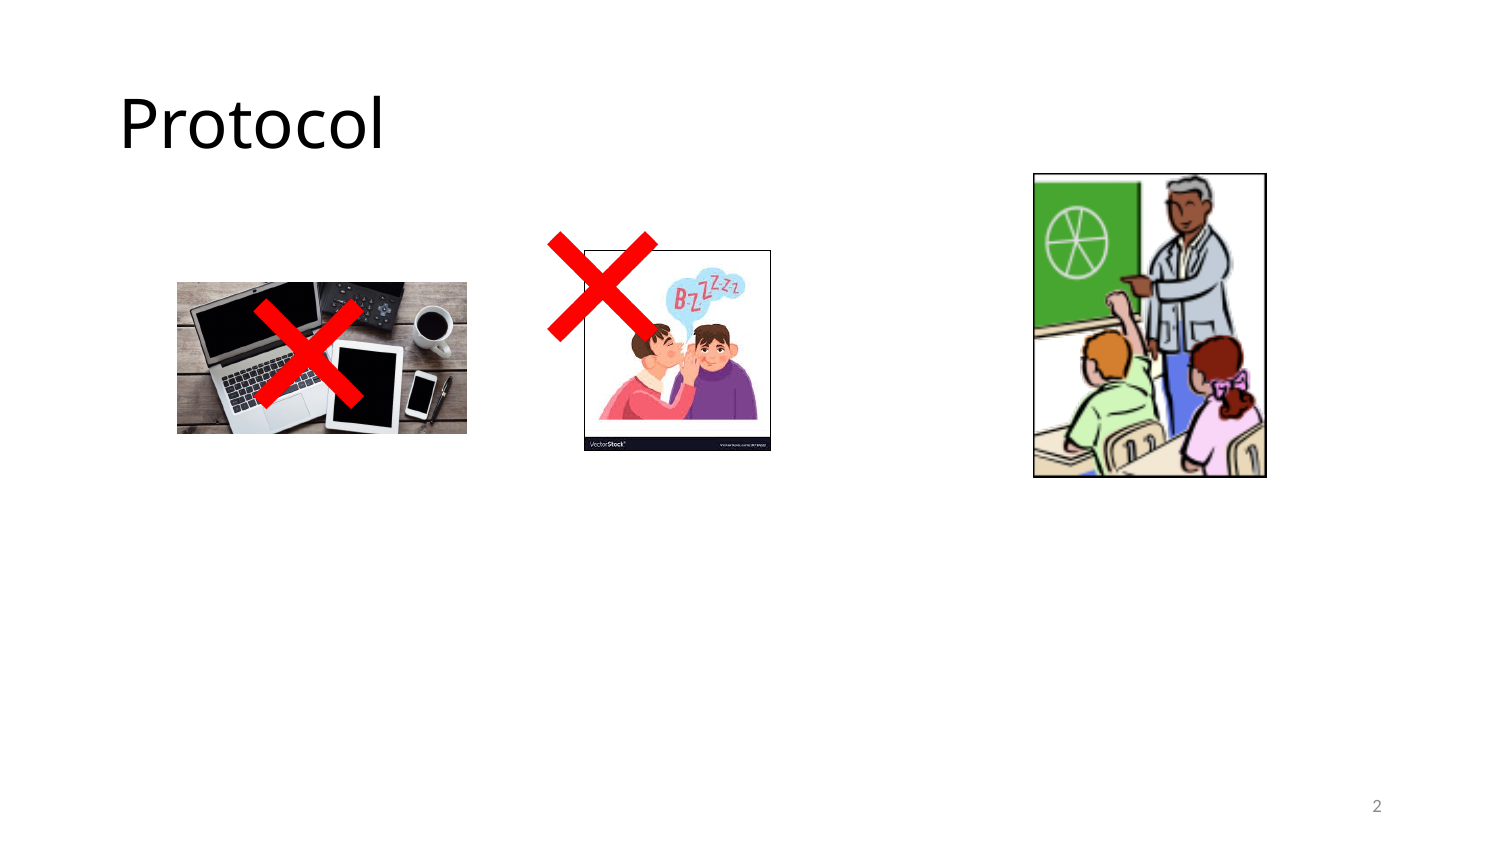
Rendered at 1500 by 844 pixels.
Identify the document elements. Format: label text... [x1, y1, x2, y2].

picture [527, 211, 771, 451]
slide_number 2 [1059, 782, 1397, 827]
picture [1033, 173, 1267, 478]
title Protocol [103, 44, 1397, 208]
picture [177, 278, 467, 434]
